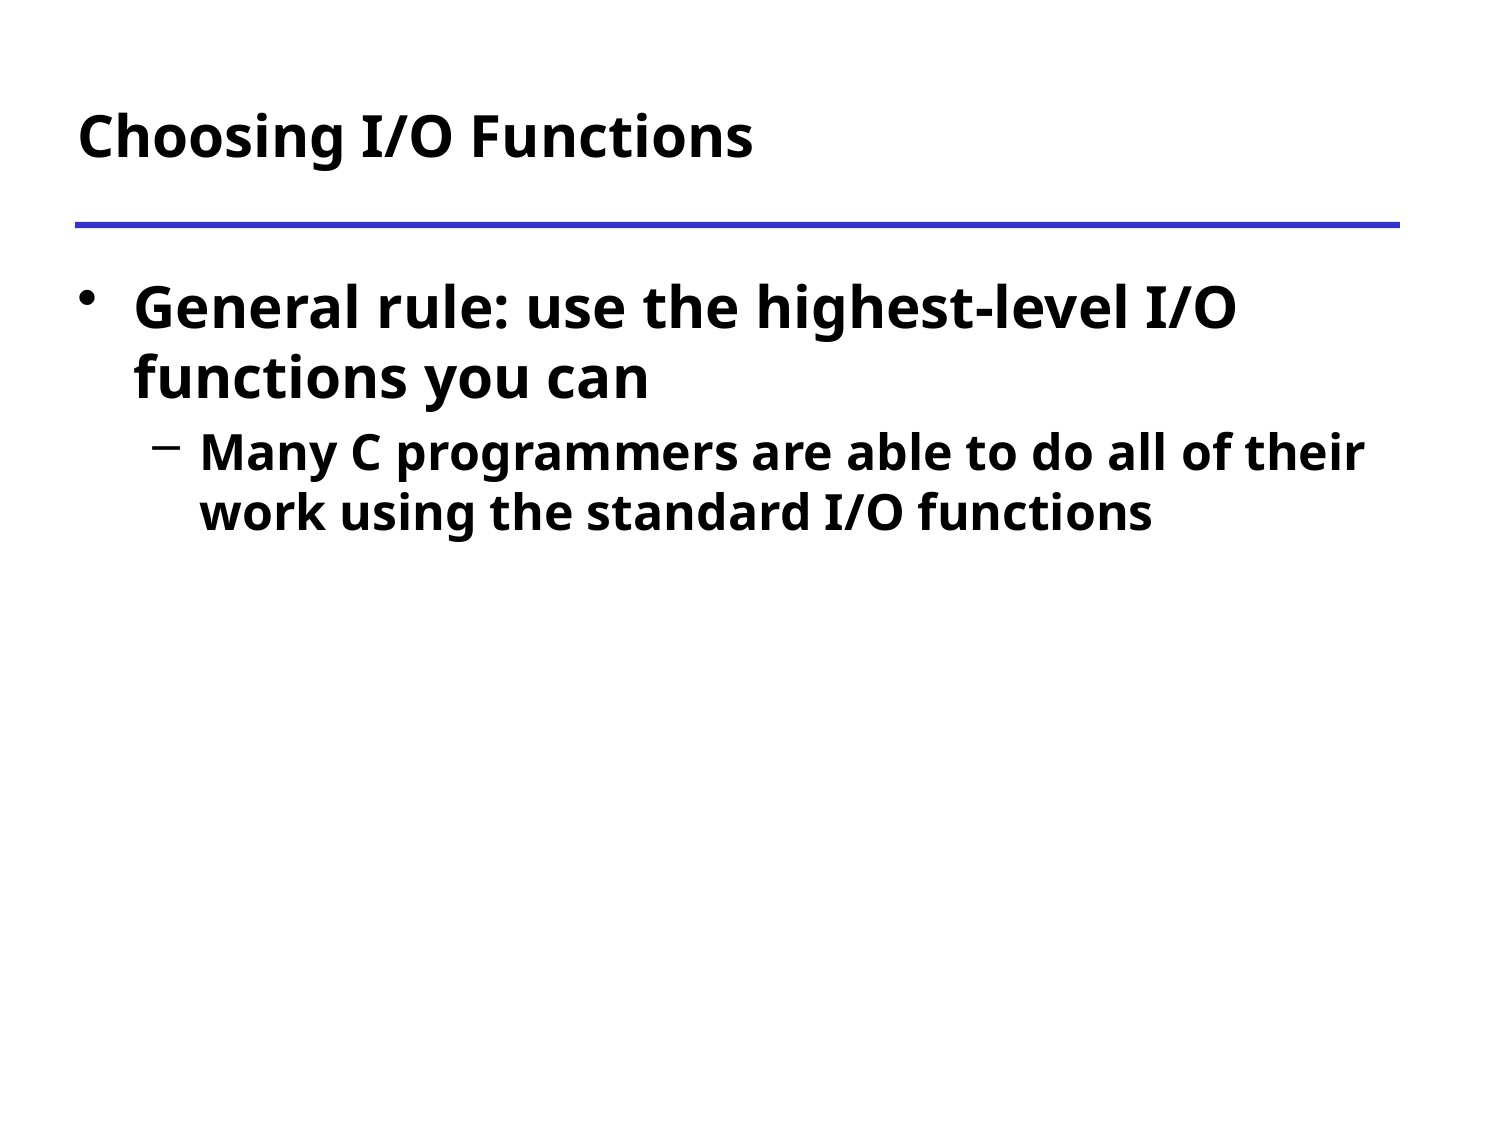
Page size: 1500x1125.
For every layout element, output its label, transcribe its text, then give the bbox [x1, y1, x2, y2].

title Choosing I/O Functions [62, 87, 1191, 182]
list General rule: use the highest-level I/O functions you can Many C programmers are able to do all of their work using the standard I/O functions [62, 262, 1413, 1063]
